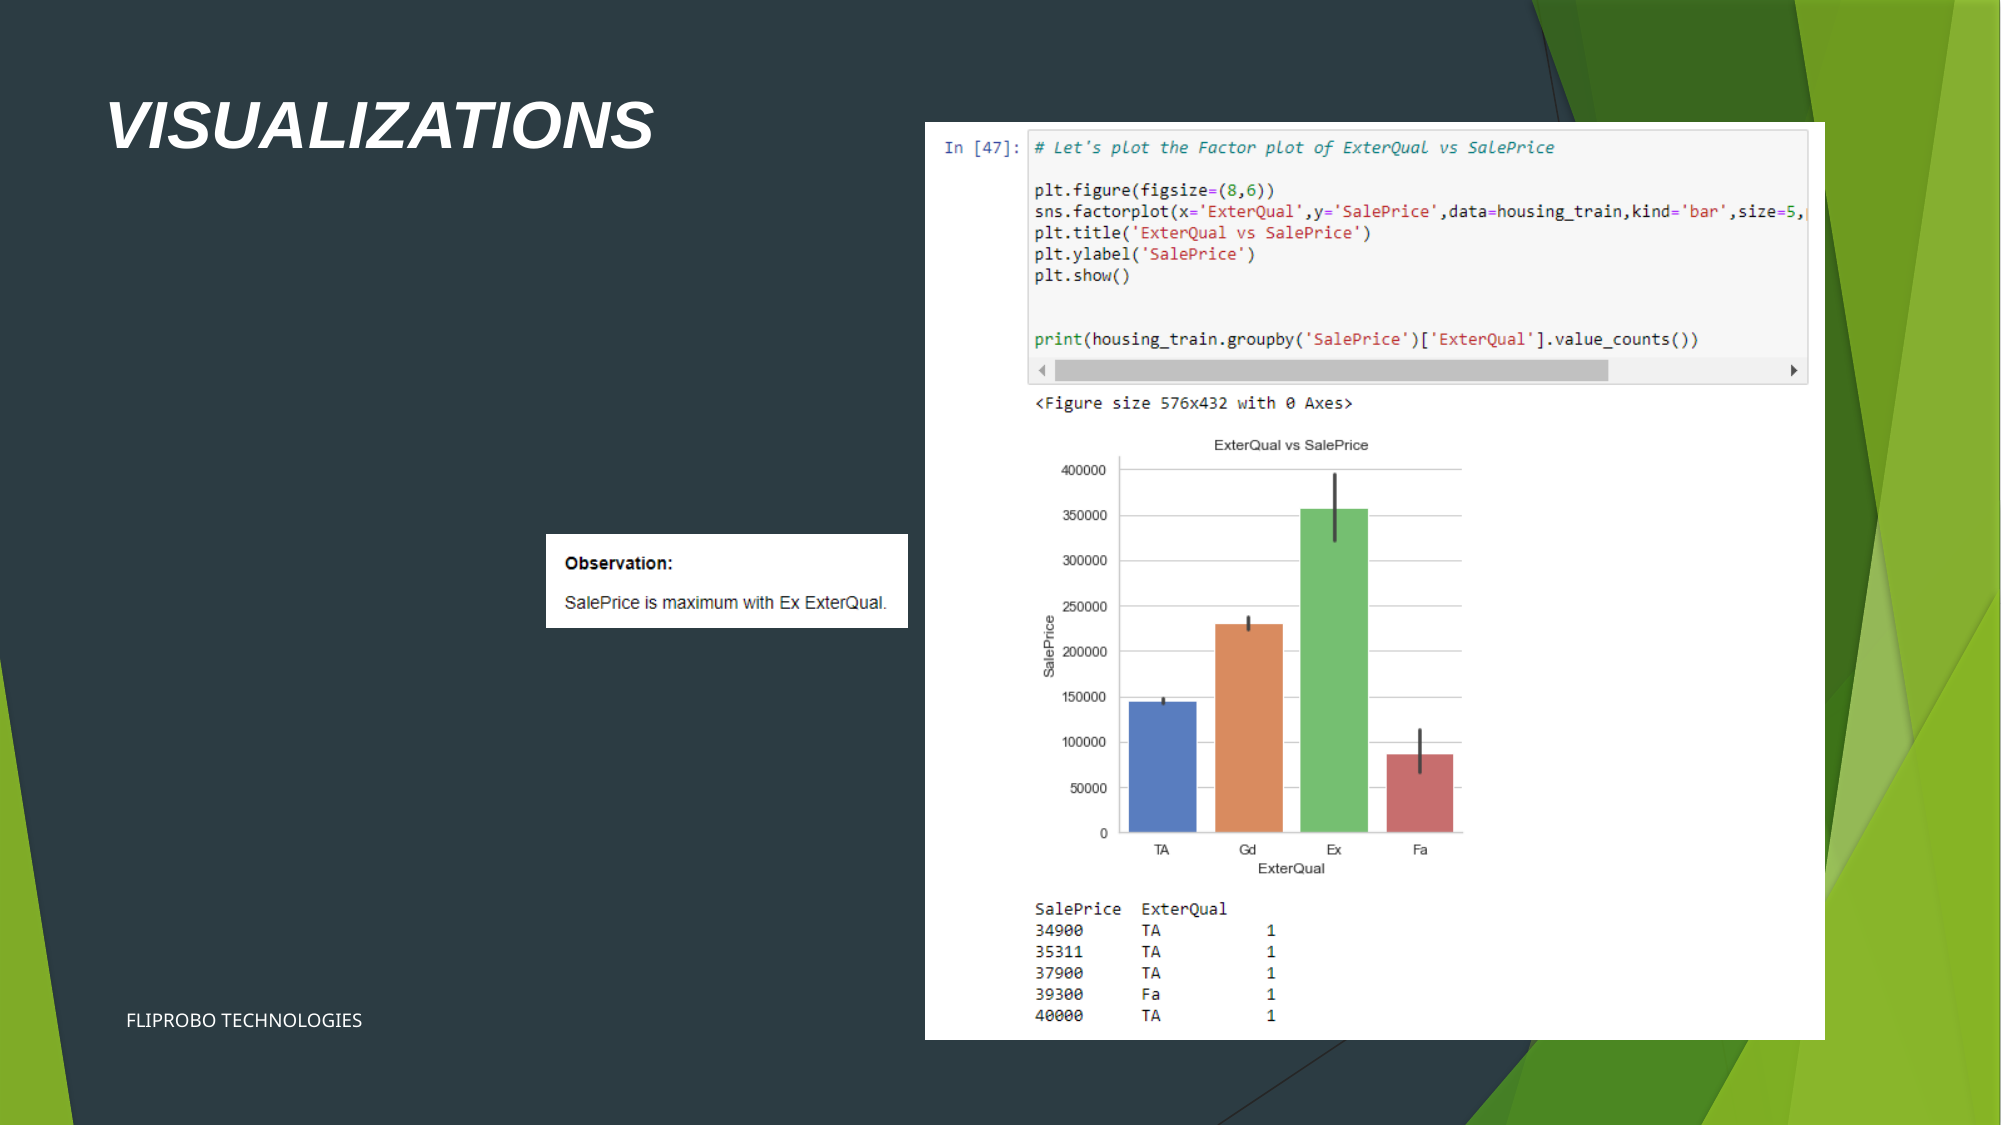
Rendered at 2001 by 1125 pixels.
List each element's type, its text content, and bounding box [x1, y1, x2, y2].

picture [925, 122, 1825, 1040]
footer FLIPROBO TECHNOLOGIES [111, 991, 1145, 1051]
text_box VISUALIZATIONS [89, 74, 1673, 170]
picture [545, 534, 908, 628]
